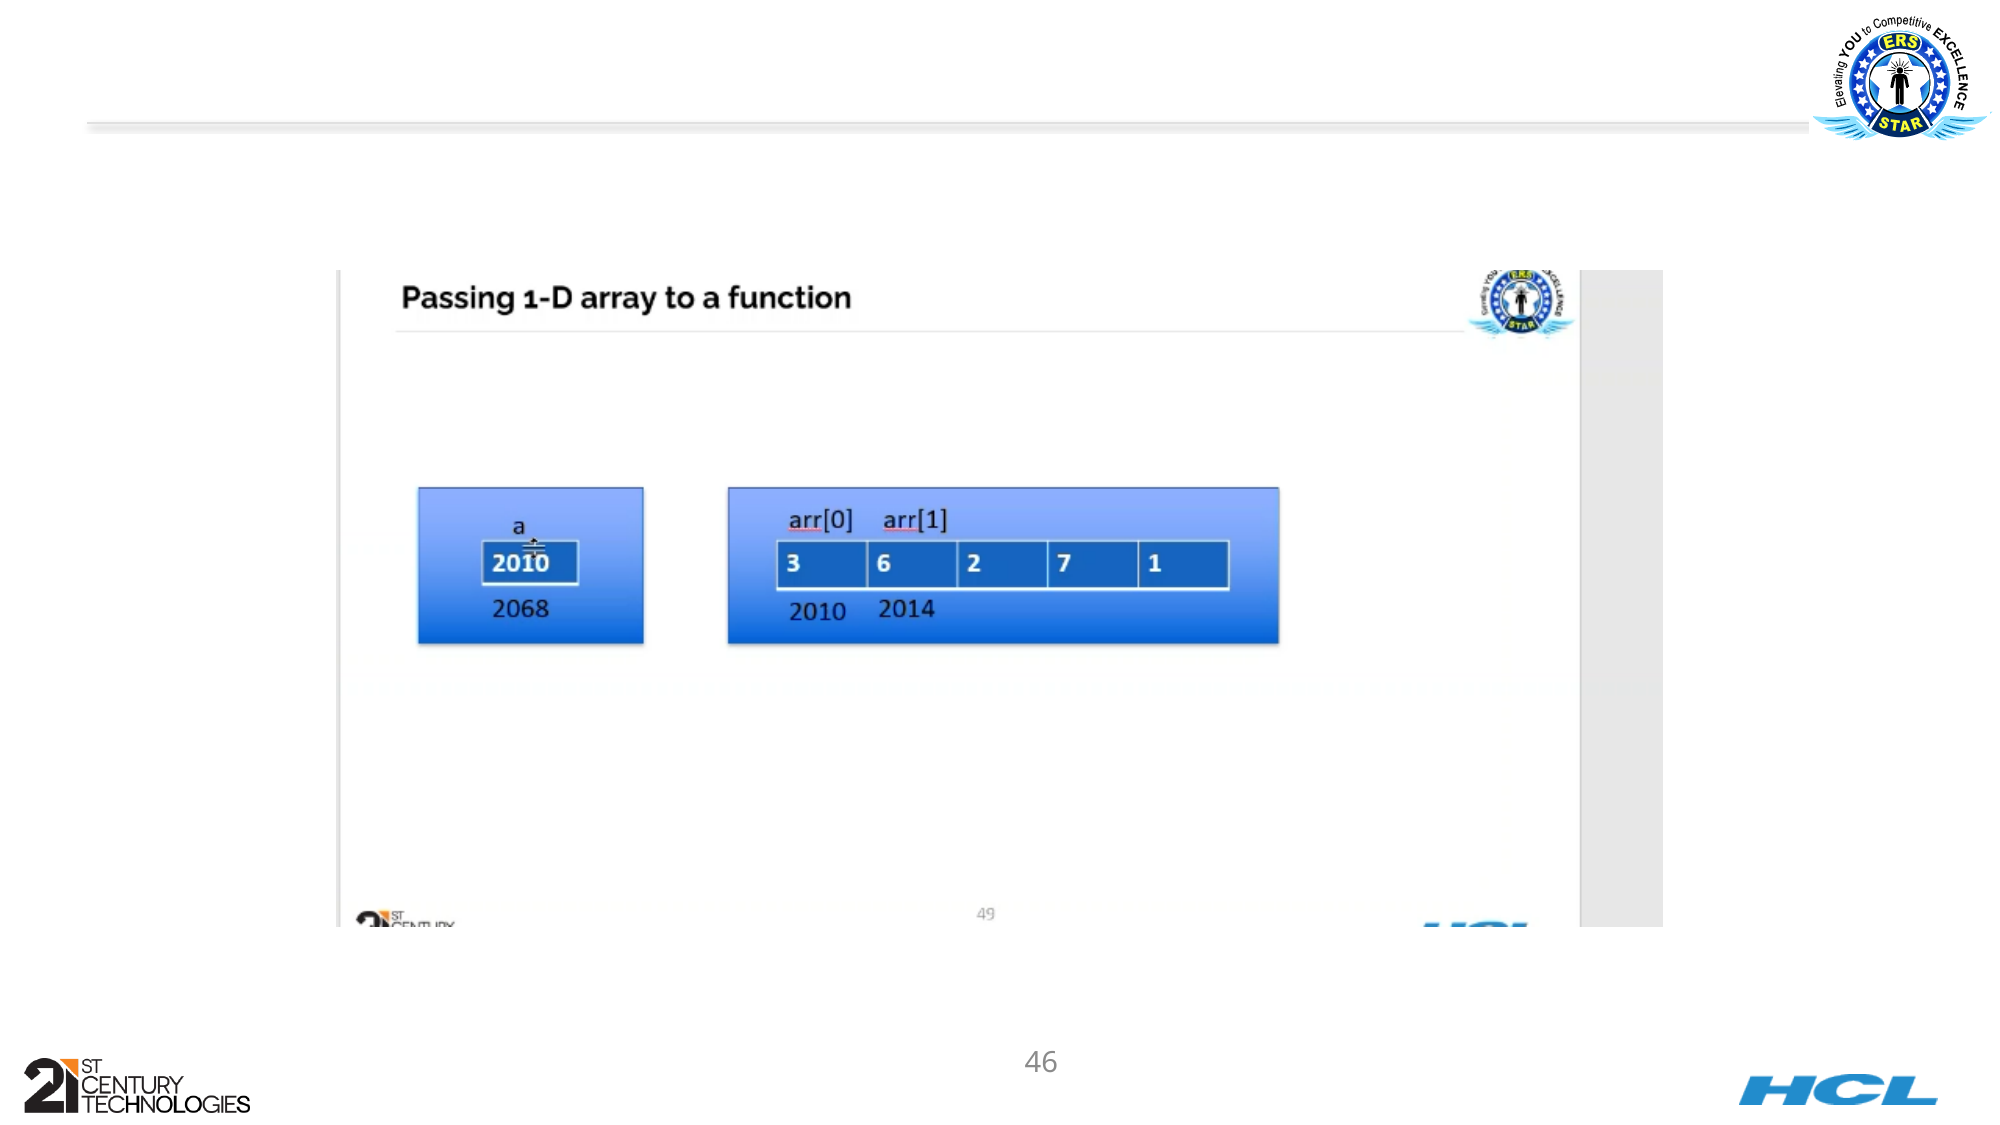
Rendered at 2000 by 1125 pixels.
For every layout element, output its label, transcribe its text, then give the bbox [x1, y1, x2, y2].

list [336, 270, 1664, 928]
slide_number 46 [808, 1033, 1275, 1094]
picture [24, 1058, 250, 1113]
picture [1739, 1074, 1938, 1105]
picture [1809, 10, 2000, 144]
